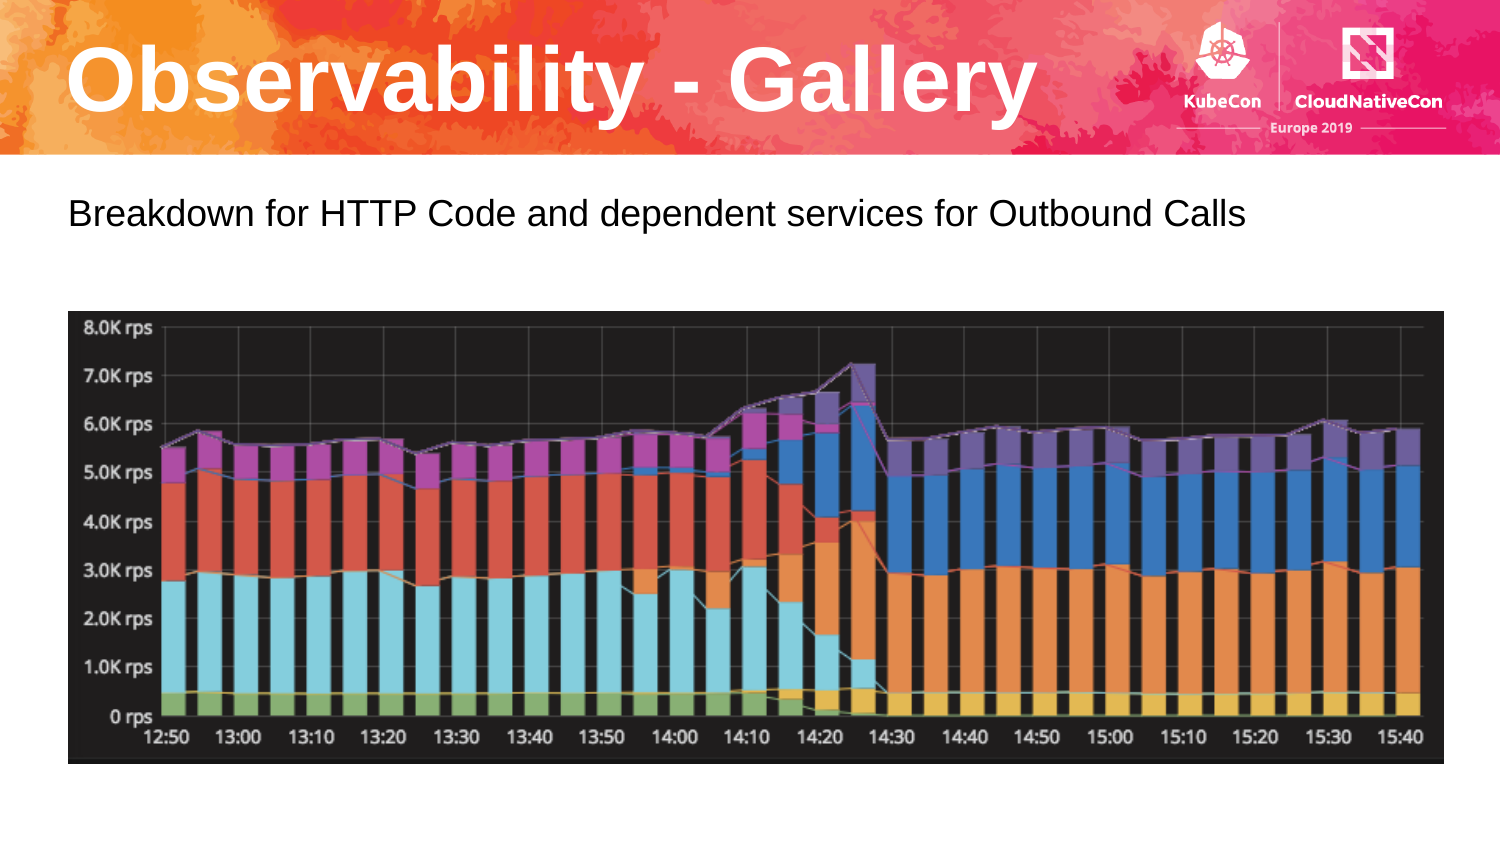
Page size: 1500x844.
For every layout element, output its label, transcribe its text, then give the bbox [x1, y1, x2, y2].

title Observability - Gallery [54, 0, 1349, 163]
list Breakdown for HTTP Code and dependent services for Outbound Calls [56, 188, 1455, 297]
picture [0, 0, 1500, 844]
